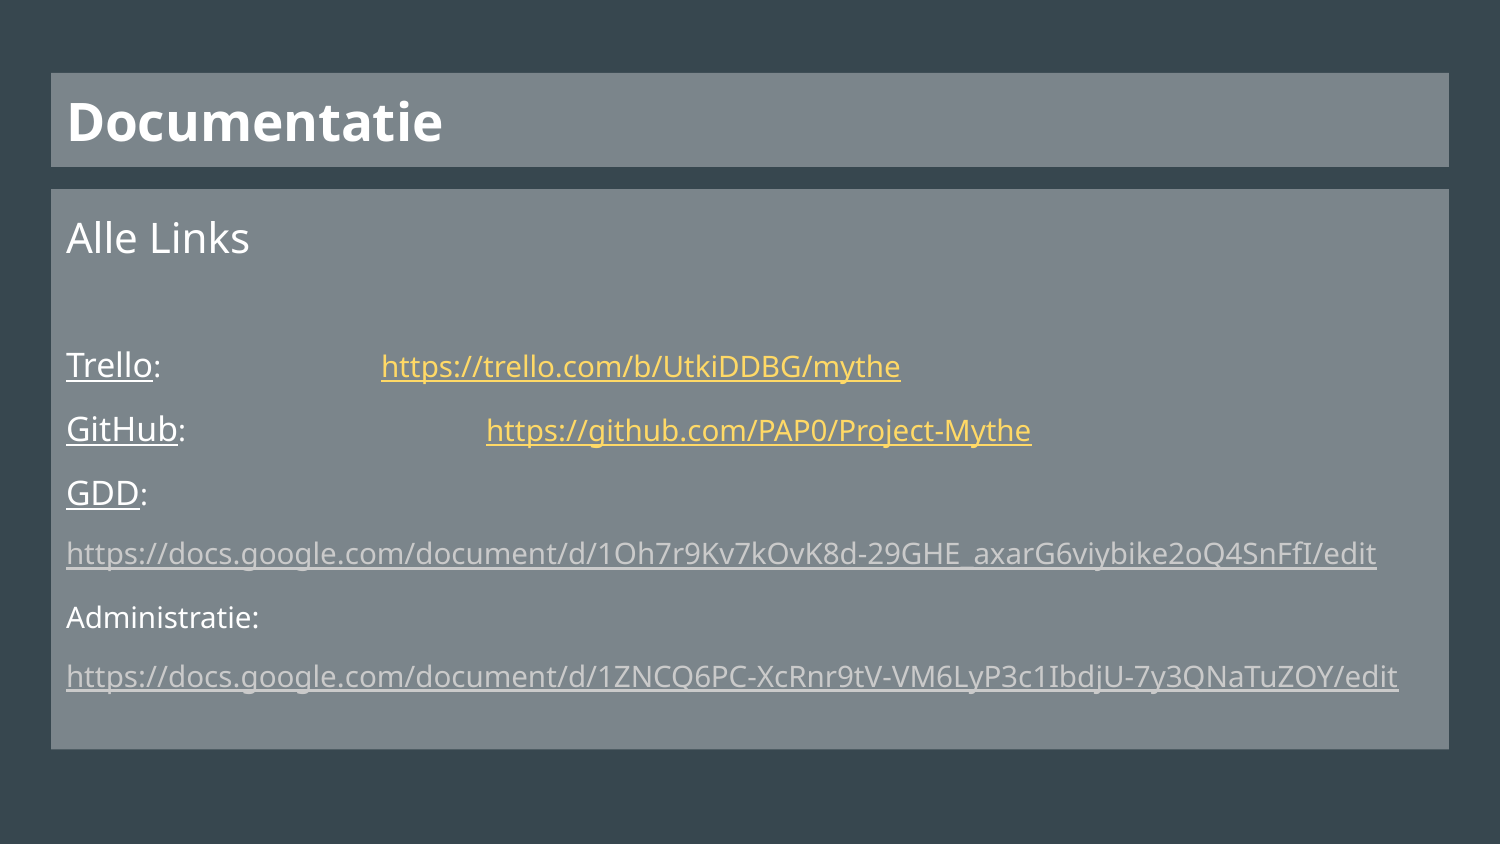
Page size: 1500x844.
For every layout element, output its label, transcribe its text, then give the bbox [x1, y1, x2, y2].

list Alle Links Trello: https://trello.com/b/UtkiDDBG/mythe GitHub: https://github.com/PAP0/Project-Mythe GDD: https://docs.google.com/document/d/1Oh7r9Kv7kOvK8d-29GHE_axarG6viybike2oQ4SnFfI/edit Administratie: https://docs.google.com/document/d/1ZNCQ6PC-XcRnr9tV-VM6LyP3c1IbdjU-7y3QNaTuZOY/edit [51, 189, 1449, 750]
title Documentatie [51, 72, 1449, 167]
